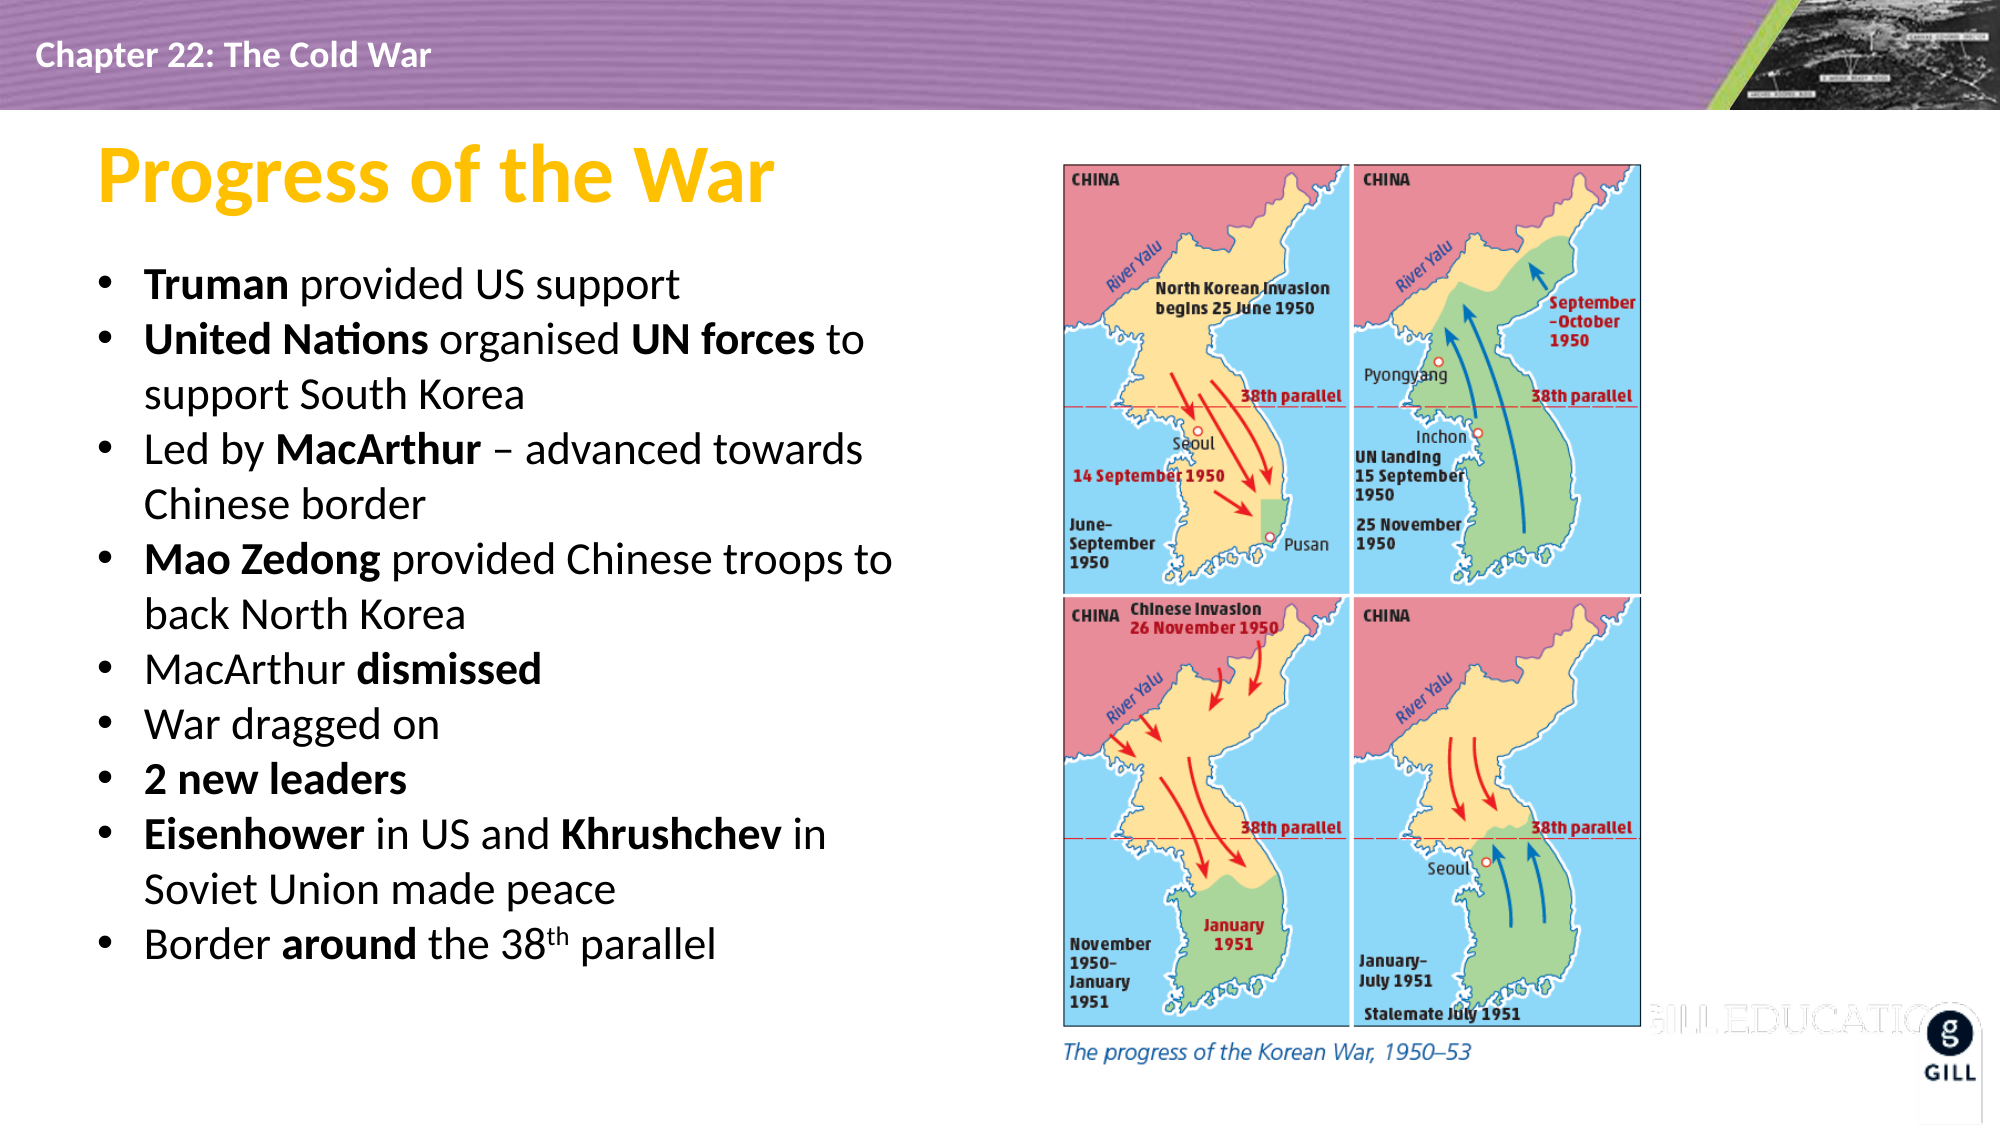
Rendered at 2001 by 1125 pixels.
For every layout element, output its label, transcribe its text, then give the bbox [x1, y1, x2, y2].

picture [0, 0, 2000, 110]
text_box Truman provided US support United Nations organised UN forces to support South Korea Led by MacArthur – advanced towards Chinese border Mao Zedong provided Chinese troops to back North Korea MacArthur dismissed War dragged on 2 new leaders Eisenhower in US and Khrushchev in Soviet Union made peace Border around the 38th parallel [82, 246, 925, 977]
text_box Progress of the War [82, 103, 1921, 247]
picture [1058, 160, 2001, 1125]
